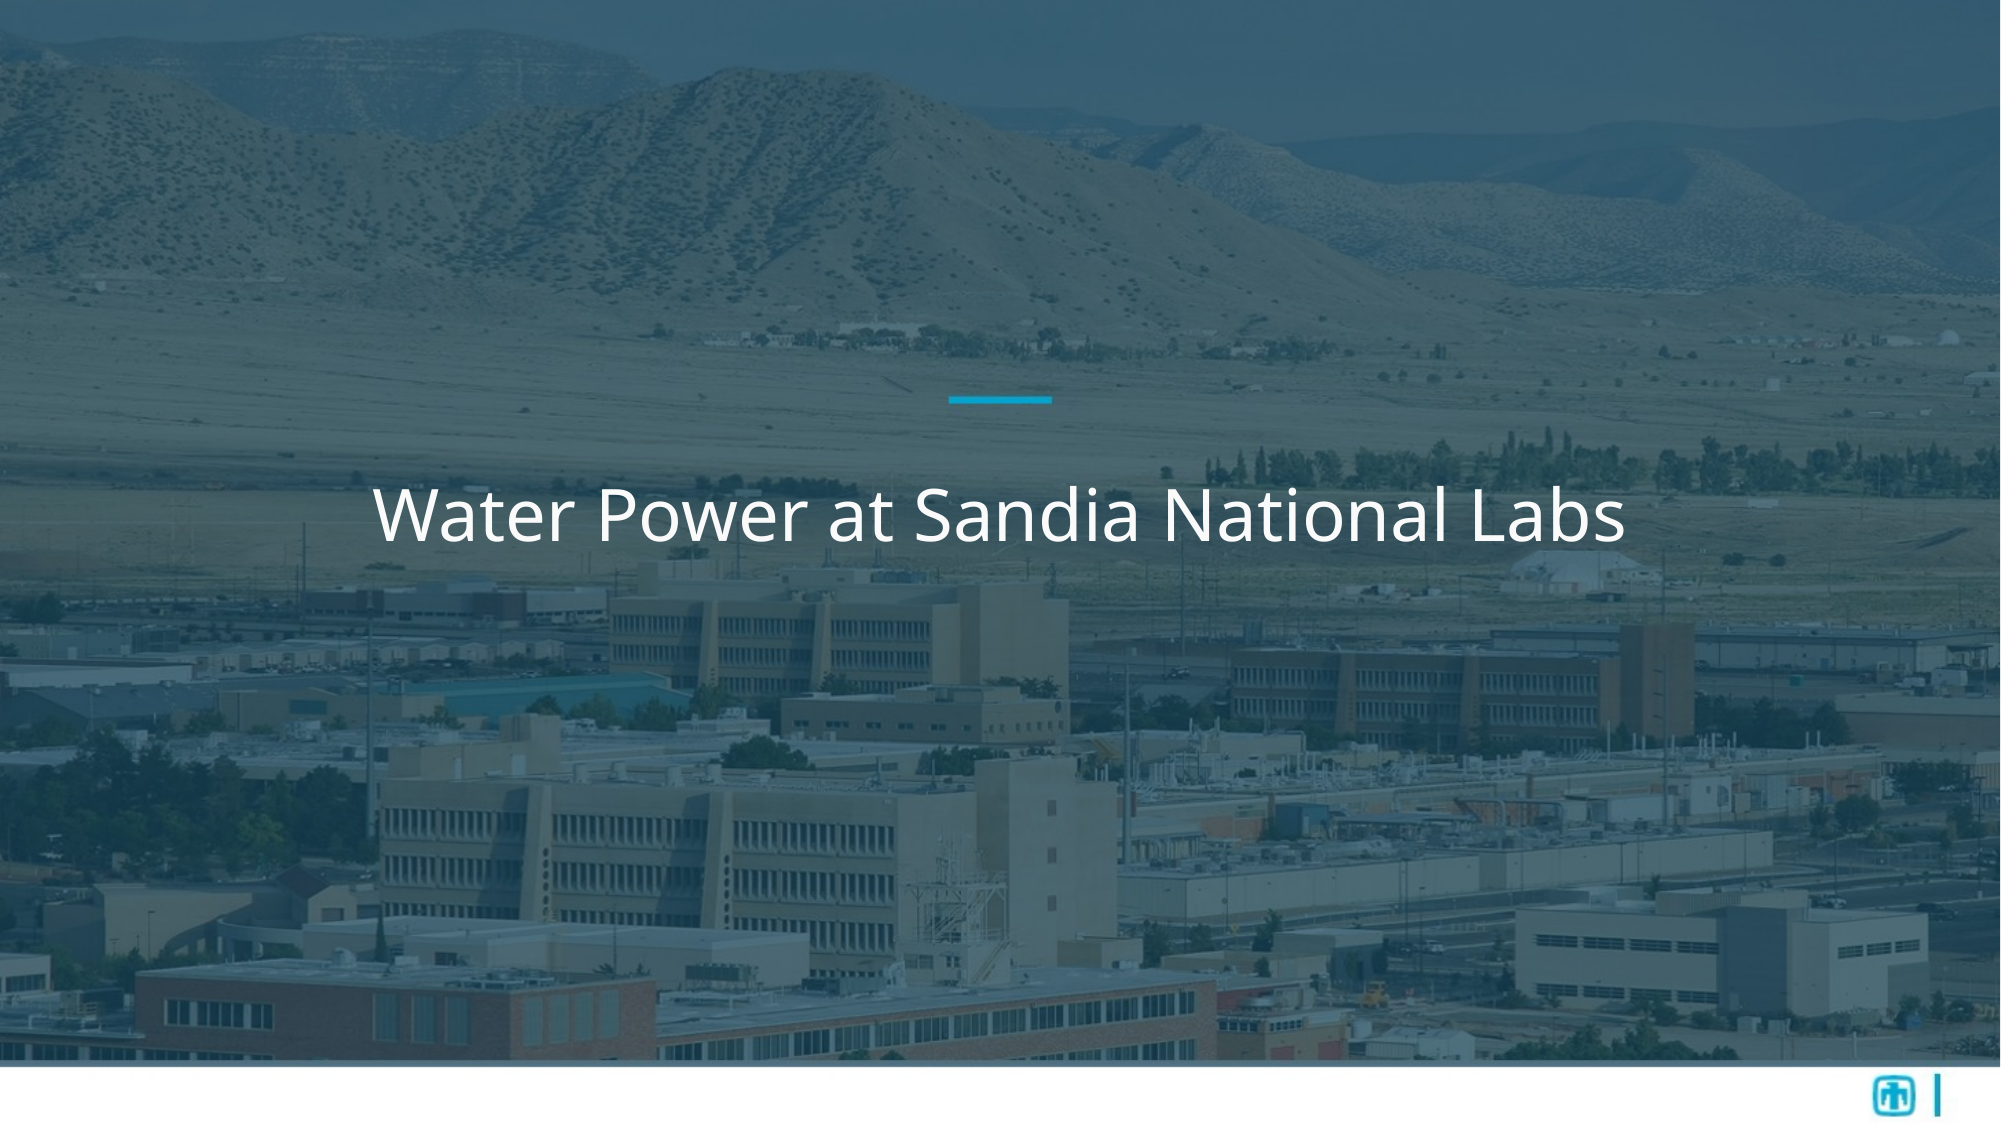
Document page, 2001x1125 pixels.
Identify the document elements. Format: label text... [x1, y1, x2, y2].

title Water Power at Sandia National Labs [249, 431, 1750, 558]
picture [0, 0, 2001, 1125]
